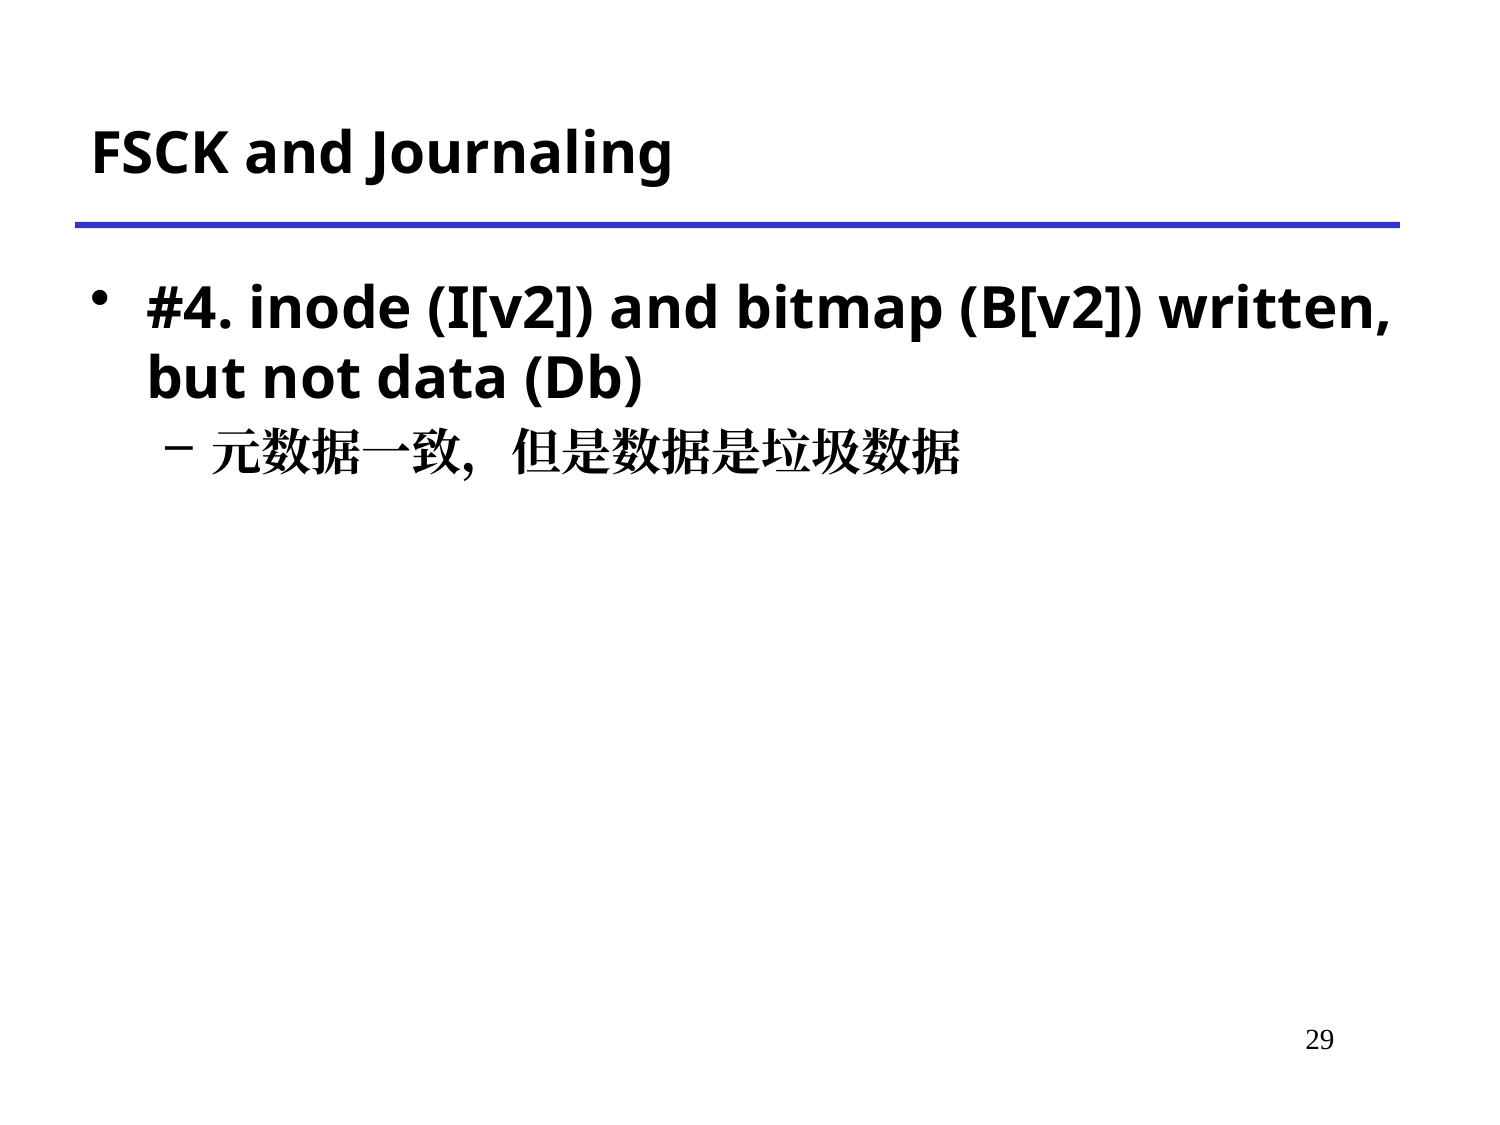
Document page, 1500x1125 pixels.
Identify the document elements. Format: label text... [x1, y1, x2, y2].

title FSCK and Journaling [75, 75, 1400, 225]
slide_number * [1137, 1012, 1350, 1088]
list #4. inode (I[v2]) and bitmap (B[v2]) written, but not data (Db) 元数据一致，但是数据是垃圾数据 [75, 262, 1438, 988]
